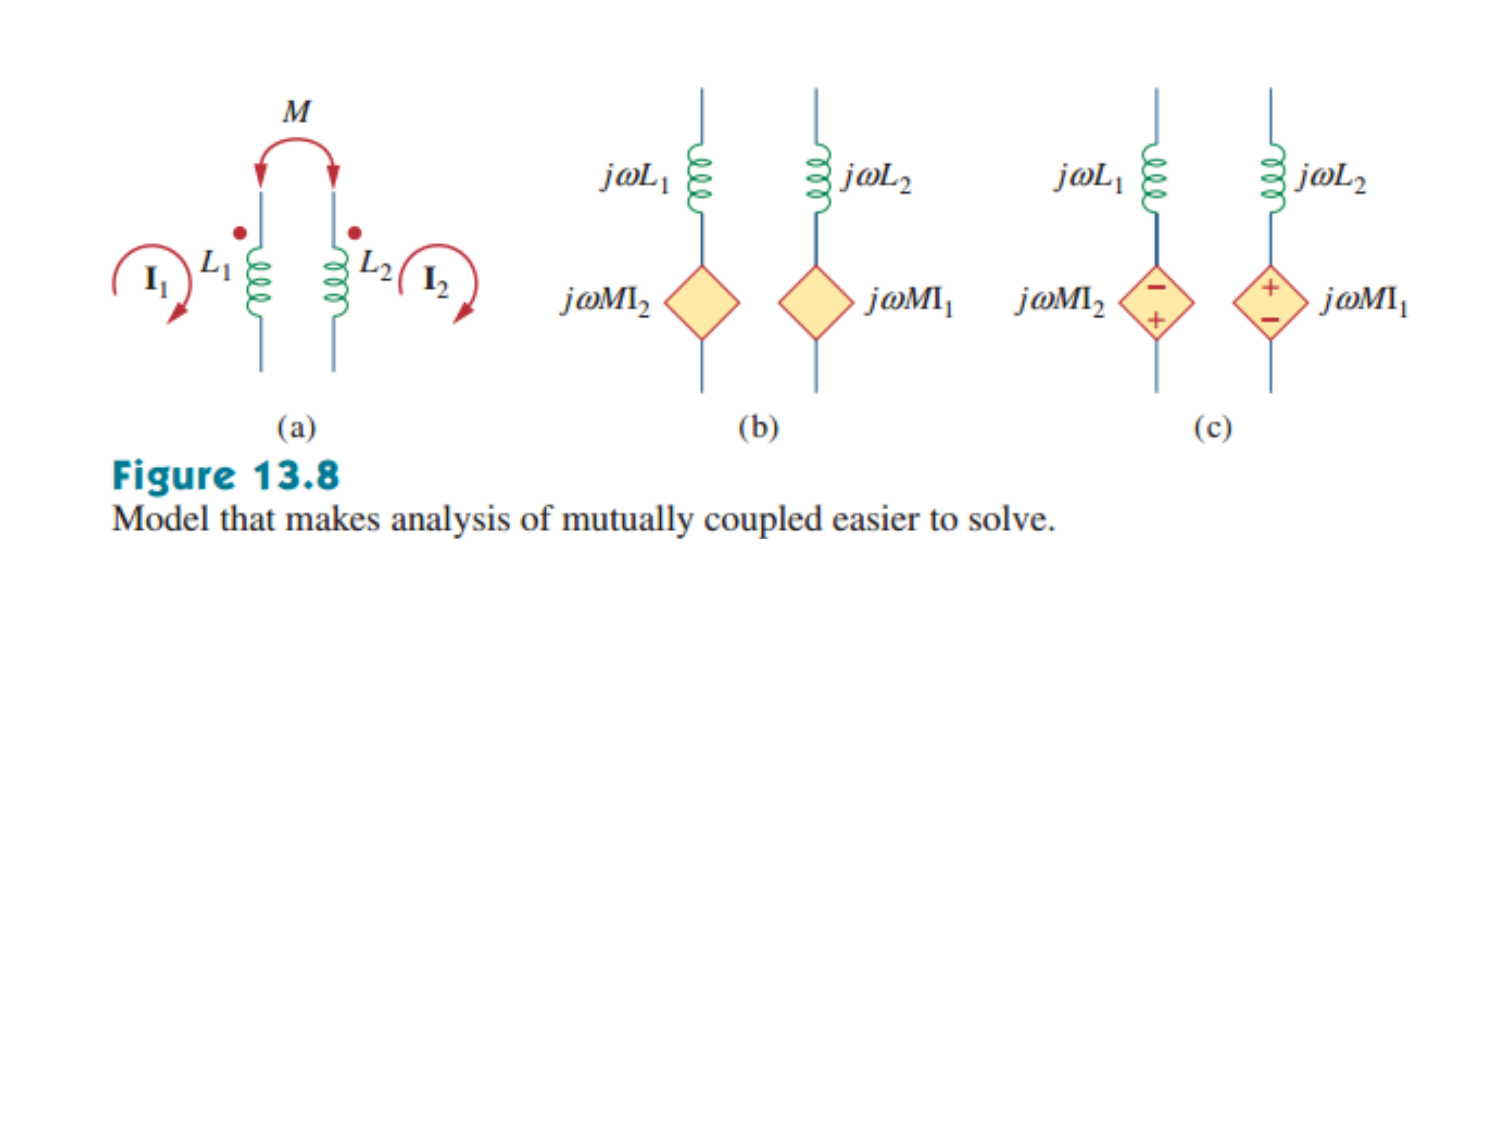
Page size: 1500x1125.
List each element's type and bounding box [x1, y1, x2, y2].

picture [0, 5, 1451, 539]
